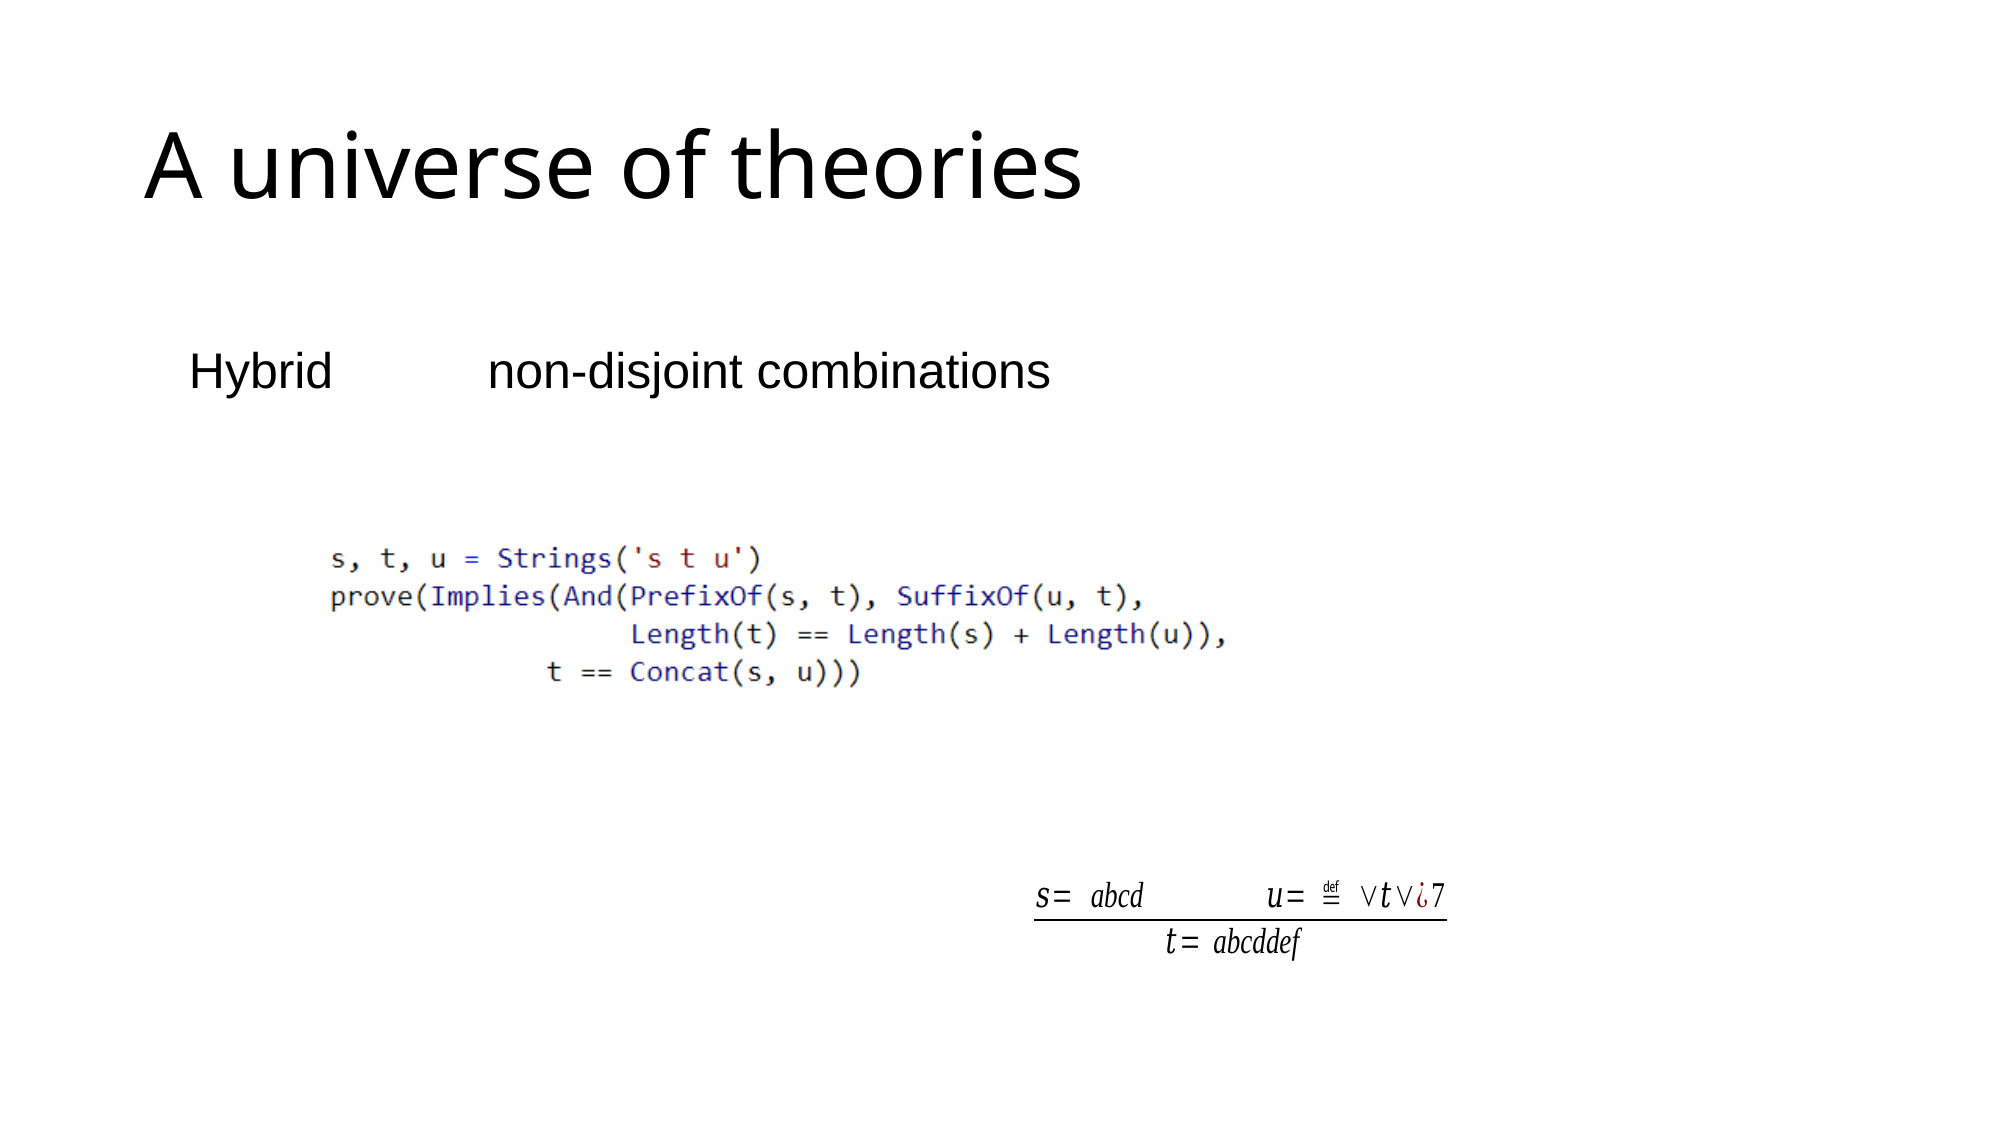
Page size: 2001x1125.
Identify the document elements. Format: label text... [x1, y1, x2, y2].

picture [309, 530, 1265, 708]
table_header Hybrid [174, 336, 473, 466]
table_header non-disjoint combinations [473, 336, 1494, 466]
title A universe of theories [136, 59, 1863, 278]
